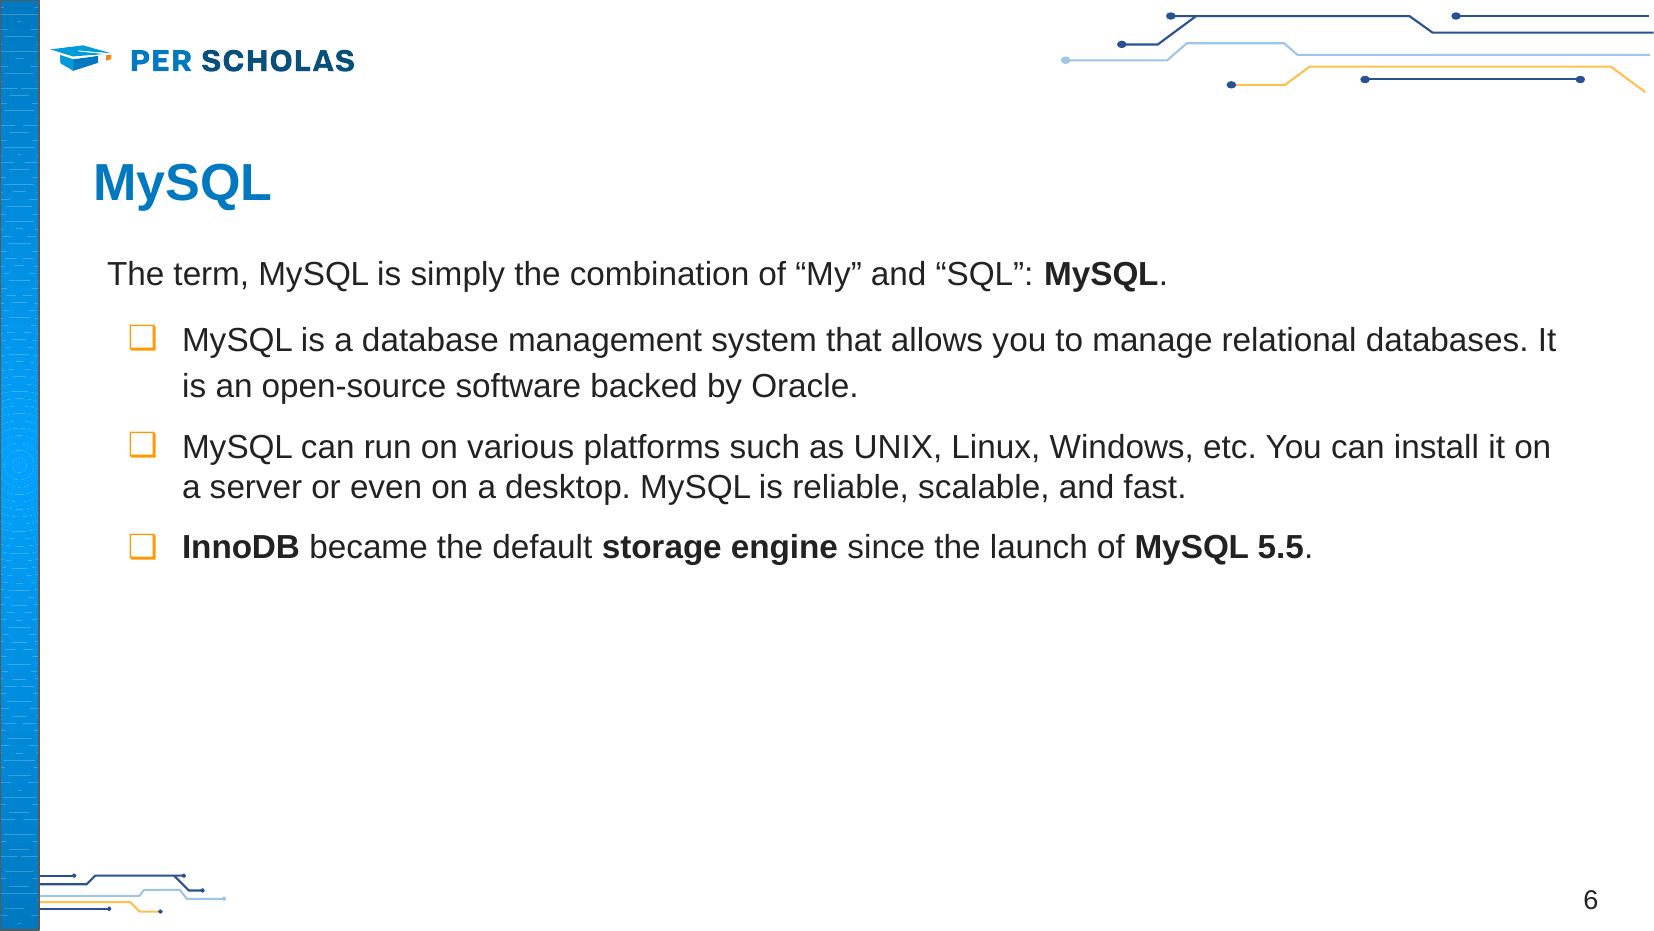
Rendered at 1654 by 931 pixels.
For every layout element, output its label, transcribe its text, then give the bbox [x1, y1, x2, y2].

picture [40, 19, 374, 91]
list The term, MySQL is simply the combination of “My” and “SQL”: MySQL. MySQL is a database management system that allows you to manage relational databases. It is an open-source software backed by Oracle. MySQL can run on various platforms such as UNIX, Linux, Windows, etc. You can install it on a server or even on a desktop. MySQL is reliable, scalable, and fast. InnoDB became the default storage engine since the launch of MySQL 5.5. [94, 233, 1576, 848]
slide_number 6 [1538, 847, 1644, 921]
title MySQL [80, 132, 1549, 228]
